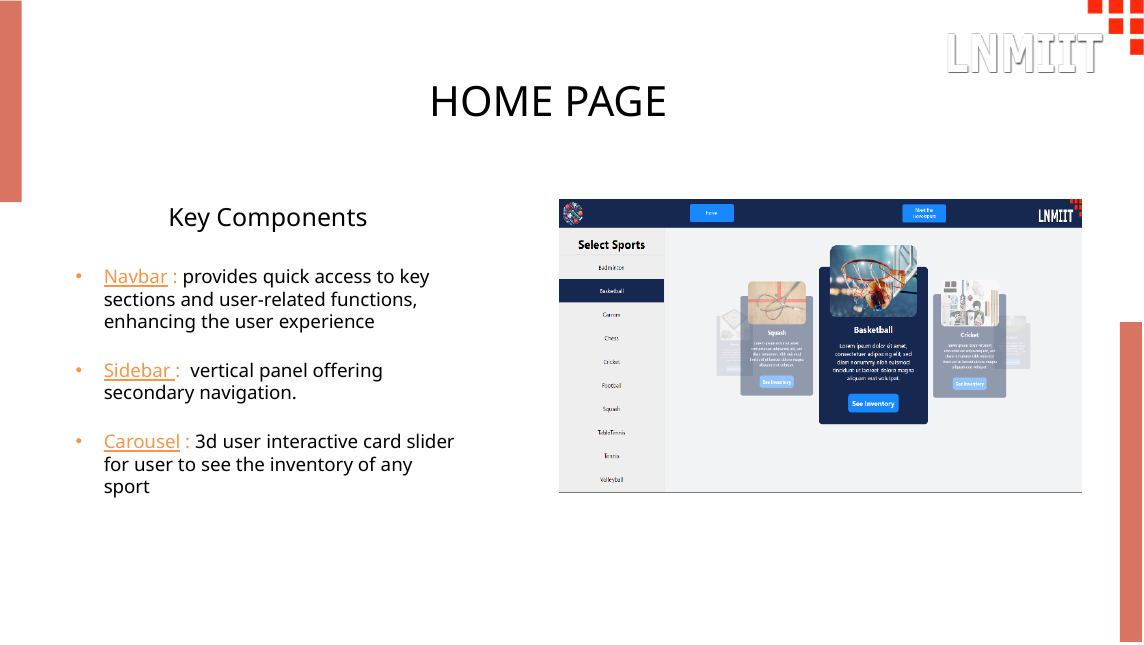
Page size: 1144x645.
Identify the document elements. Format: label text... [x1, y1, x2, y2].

text_box HOME PAGE [334, 72, 760, 125]
picture [946, 0, 1144, 73]
text_box [0, 0, 22, 203]
text_box [1119, 322, 1142, 642]
text_box Key Components Navbar : provides quick access to key sections and user-related functions, enhancing the user experience Sidebar : vertical panel offering secondary navigation. Carousel : 3d user interactive card slider for user to see the inventory of any sport [68, 199, 466, 498]
picture [559, 199, 1082, 493]
